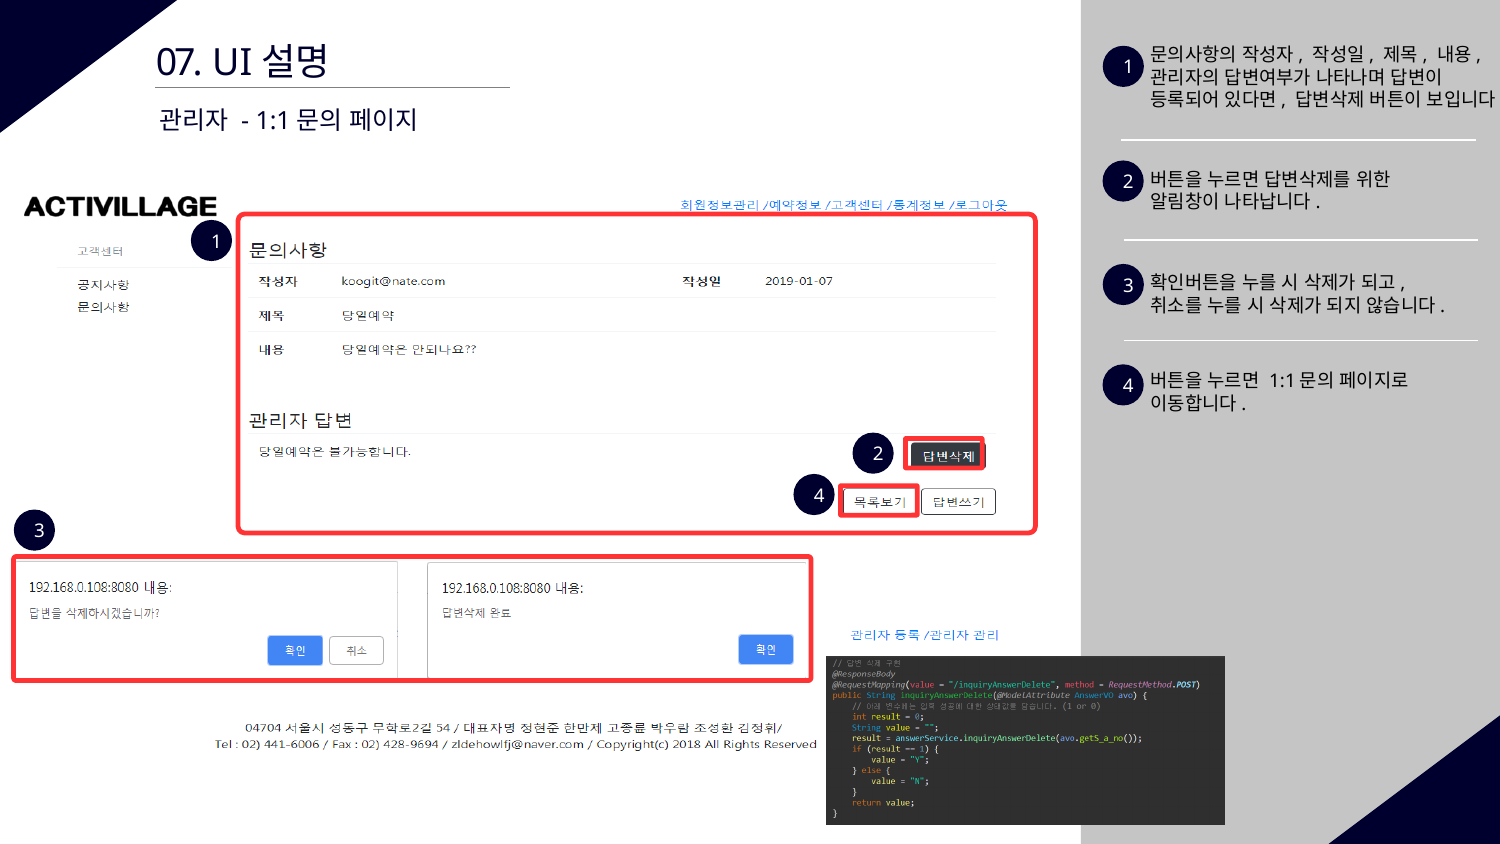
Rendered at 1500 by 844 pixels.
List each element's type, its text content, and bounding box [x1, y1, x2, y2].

text_box 07. [141, 30, 218, 90]
text_box 버튼을 누르면 1:1문의 페이지로 이동합니다. [1135, 361, 1500, 421]
text_box 확인버튼을 누를 시 삭제가 되고, 취소를 누를 시 삭제가 되지 않습니다. [1135, 263, 1500, 324]
text_box 2 [1100, 158, 1135, 204]
picture [0, 177, 1225, 825]
text_box 문의사항의 작성자, 작성일, 제목, 내용, 관리자의 답변여부가 나타나며 답변이 등록되어 있다면, 답변삭제 버튼이 보입니다. [1135, 35, 1500, 118]
text_box 4 [1100, 362, 1135, 408]
text_box 버튼을 누르면 답변삭제를 위한 알림창이 나타납니다. [1135, 160, 1500, 221]
text_box 1 [1100, 43, 1135, 90]
text_box UI설명 [218, 30, 346, 87]
text_box 관리자 - 1:1문의 페이지 [144, 97, 434, 142]
text_box 3 [1100, 261, 1146, 308]
